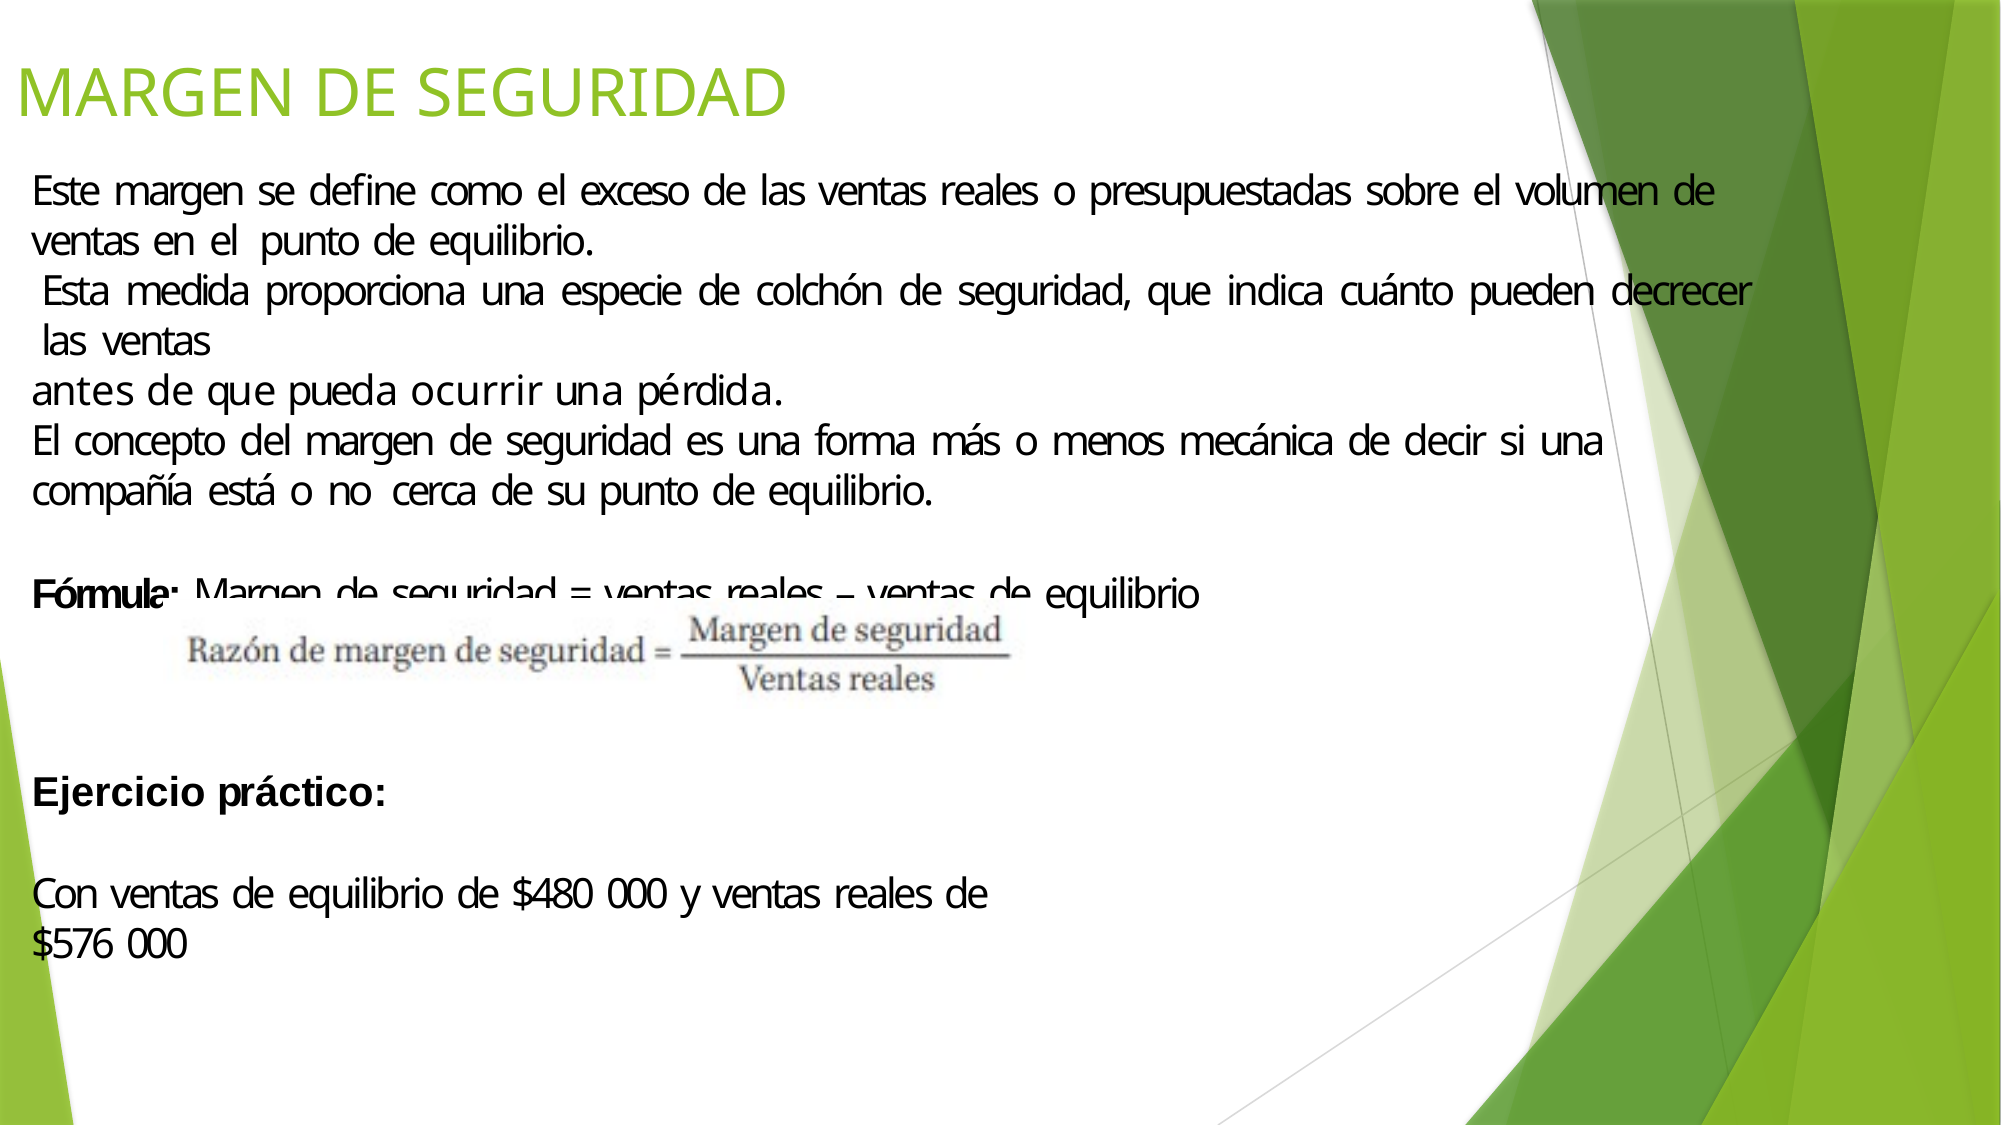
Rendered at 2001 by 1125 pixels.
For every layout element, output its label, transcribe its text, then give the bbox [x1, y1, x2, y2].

text_box Este margen se define como el exceso de las ventas reales o presupuestadas sobre el volumen de ventas en el punto de equilibrio. Esta medida proporciona una especie de colchón de seguridad, que indica cuánto pueden decrecer las ventas antes de que pueda ocurrir una pérdida. El concepto del margen de seguridad es una forma más o menos mecánica de decir si una compañía está o no cerca de su punto de equilibrio. Fórmula: Margen de seguridad = ventas reales – ventas de equilibrio [29, 161, 1782, 617]
picture [162, 597, 1033, 710]
title MARGEN DE SEGURIDAD [12, 48, 940, 239]
text_box Ejercicio práctico: Con ventas de equilibrio de $480 000 y ventas reales de $576 000 [29, 762, 1039, 967]
